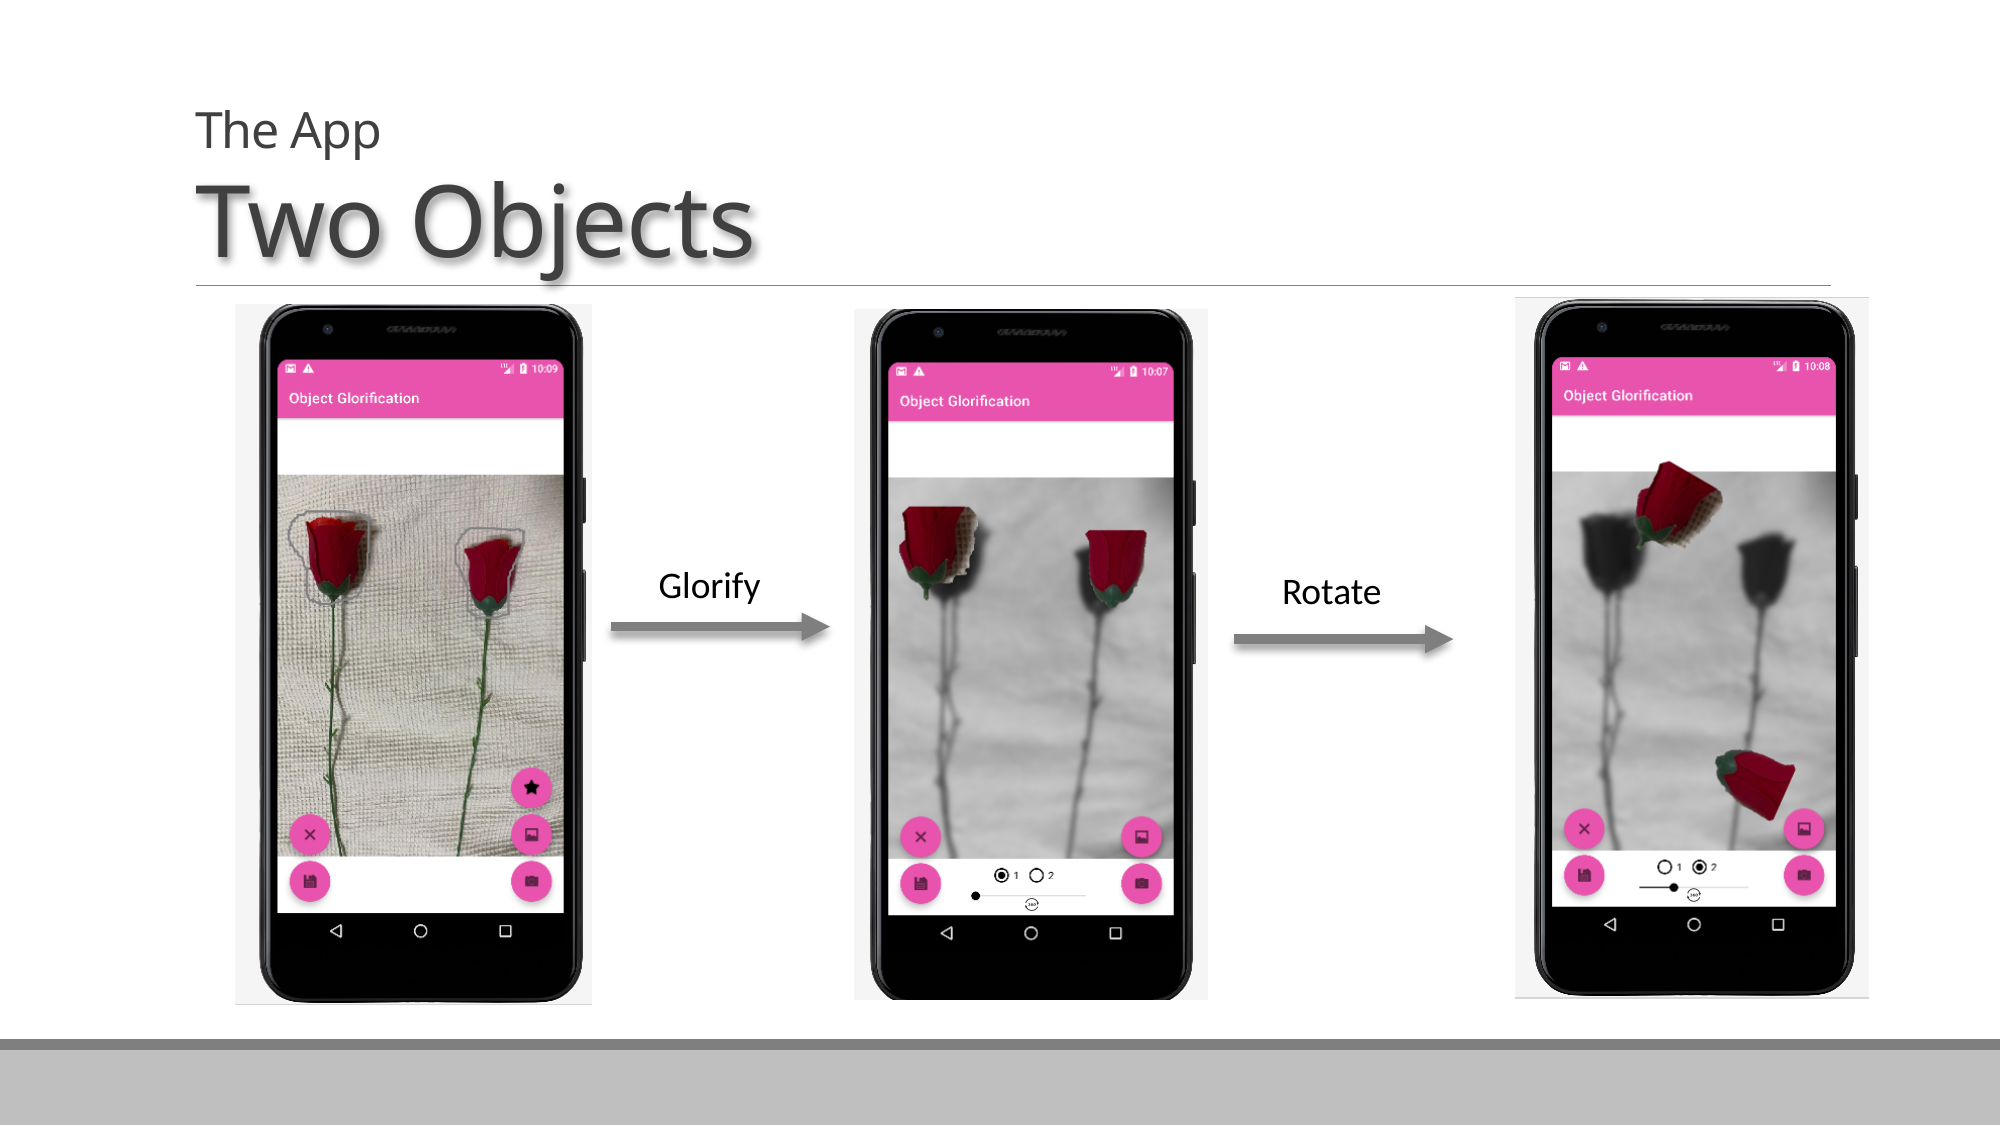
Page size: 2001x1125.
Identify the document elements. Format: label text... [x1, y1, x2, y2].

picture [235, 304, 592, 1005]
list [1515, 298, 1869, 999]
picture [854, 309, 1208, 1000]
text_box Glorify [643, 553, 797, 614]
text_box Two Objects [179, 46, 1830, 285]
picture [1684, 885, 1704, 905]
text_box Rotate [1267, 559, 1421, 620]
